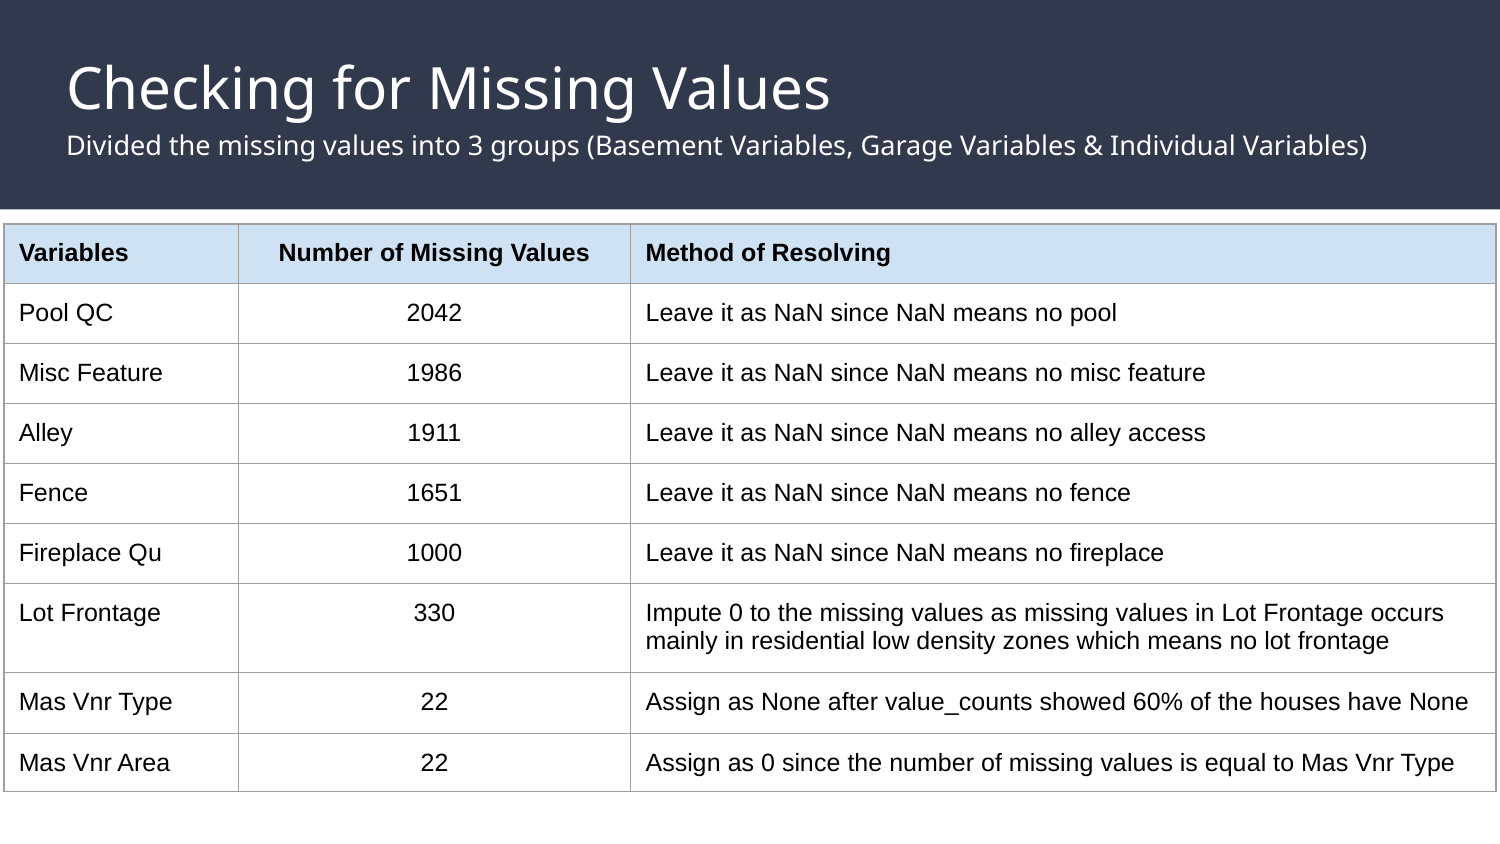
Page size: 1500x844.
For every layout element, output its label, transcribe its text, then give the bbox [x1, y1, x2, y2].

table_cell 2042 [239, 284, 630, 343]
table_cell Alley [5, 404, 238, 463]
table_cell 1986 [239, 344, 630, 403]
table_cell Leave it as NaN since NaN means no misc feature [631, 344, 1495, 403]
table_cell Lot Frontage [5, 584, 238, 672]
table_cell Fireplace Qu [5, 524, 238, 583]
table_cell Leave it as NaN since NaN means no fence [631, 464, 1495, 523]
table_cell Mas Vnr Area [5, 734, 238, 791]
table_header Variables [5, 225, 238, 283]
title Checking for Missing Values Divided the missing values into 3 groups (Basement Variables, Garage Variables & Individual Variables) [51, 32, 1449, 182]
table_cell Leave it as NaN since NaN means no alley access [631, 404, 1495, 463]
table_cell Impute 0 to the missing values as missing values in Lot Frontage occurs mainly in residential low density zones which means no lot frontage [631, 584, 1495, 672]
table_header Number of Missing Values [239, 225, 630, 283]
table_cell Misc Feature [5, 344, 238, 403]
table_header Method of Resolving [631, 225, 1495, 283]
table_cell 330 [239, 584, 630, 672]
table_cell Assign as 0 since the number of missing values is equal to Mas Vnr Type [631, 734, 1495, 791]
table_cell 1911 [239, 404, 630, 463]
table_cell 1651 [239, 464, 630, 523]
table_cell 1000 [239, 524, 630, 583]
table_cell Pool QC [5, 284, 238, 343]
table_cell Leave it as NaN since NaN means no fireplace [631, 524, 1495, 583]
table_cell 22 [239, 734, 630, 791]
table_cell 22 [239, 673, 630, 733]
table_cell Assign as None after value_counts showed 60% of the houses have None [631, 673, 1495, 733]
table_cell Mas Vnr Type [5, 673, 238, 733]
table_cell Leave it as NaN since NaN means no pool [631, 284, 1495, 343]
table_cell Fence [5, 464, 238, 523]
